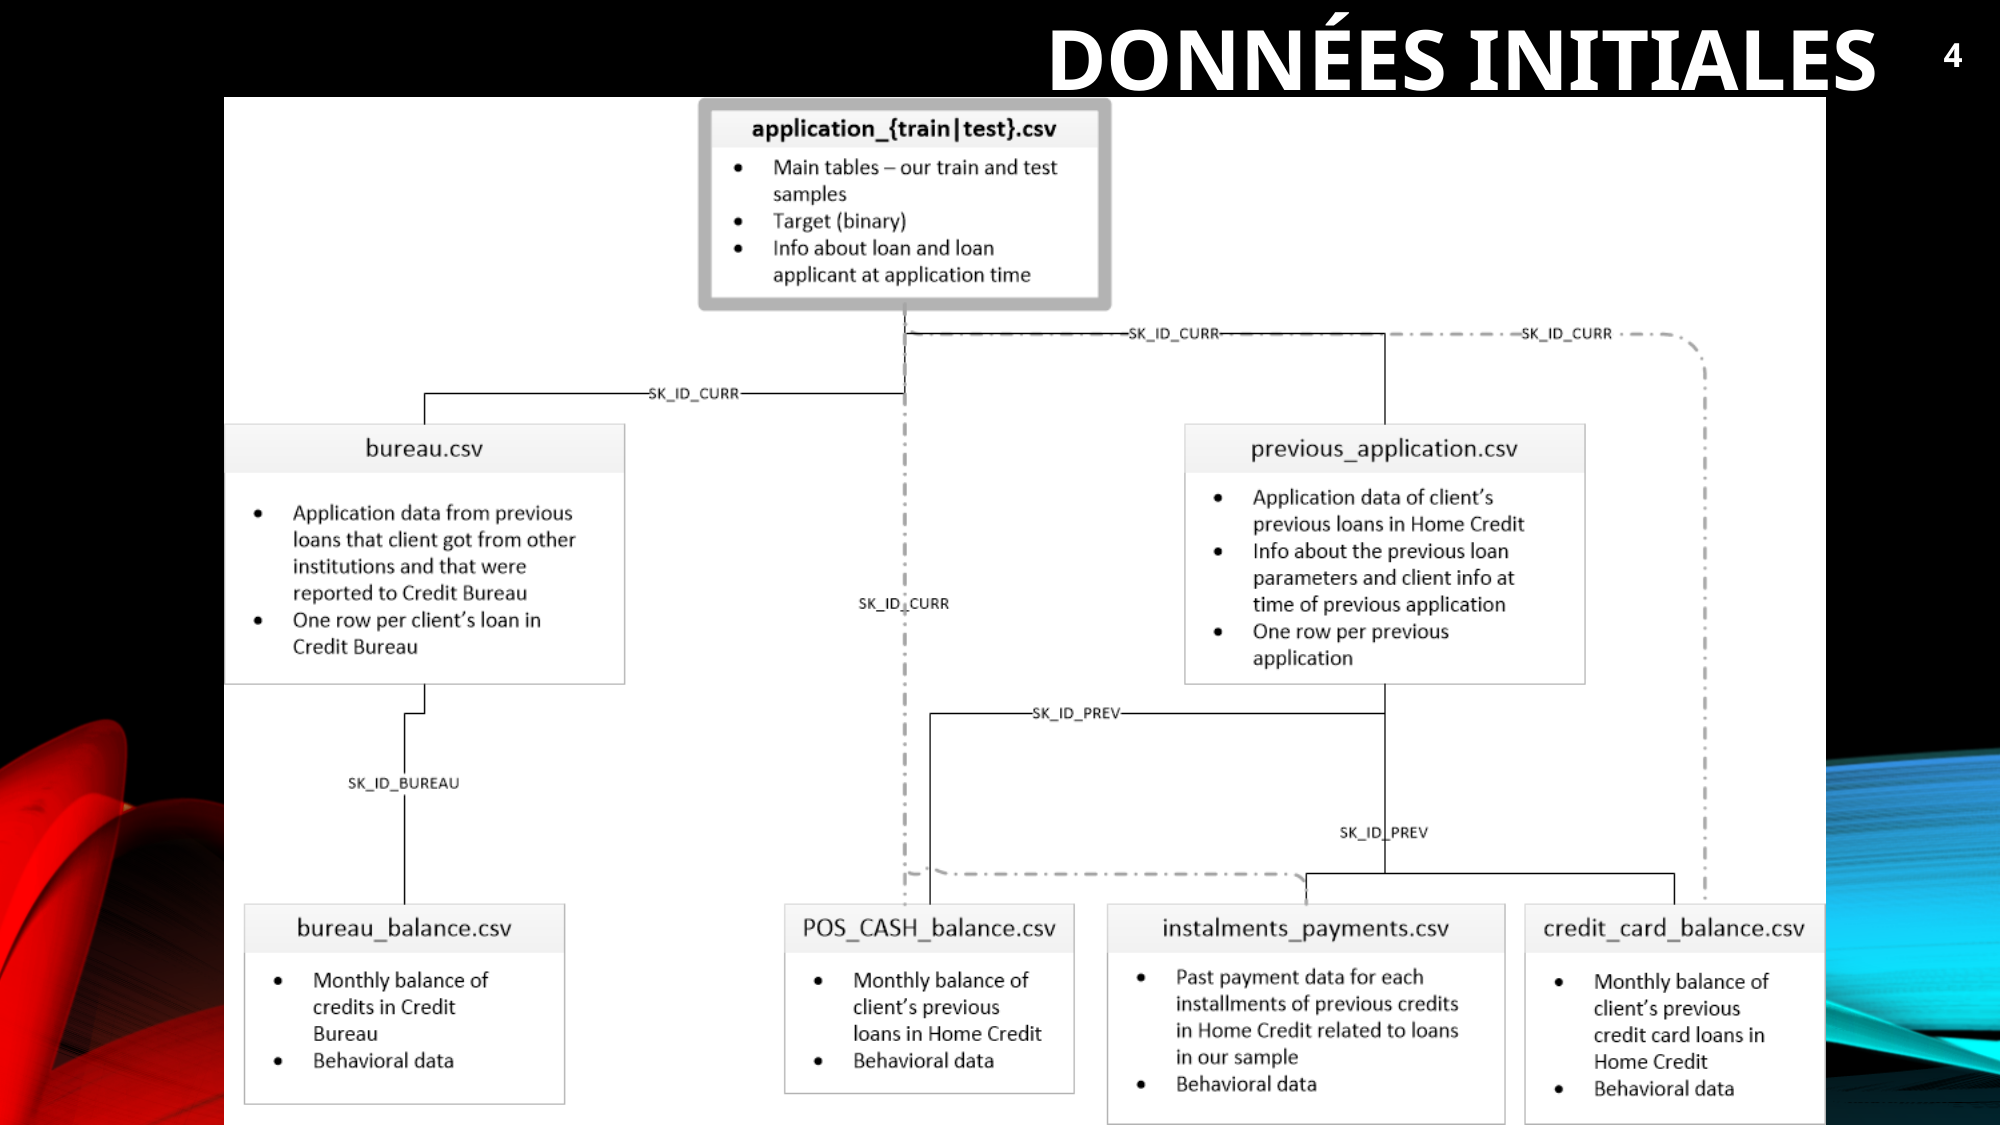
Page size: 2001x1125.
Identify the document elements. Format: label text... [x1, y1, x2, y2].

picture [0, 96, 2000, 1125]
title Données initiales [358, 0, 1895, 117]
slide_number 4 [1872, 27, 1978, 88]
